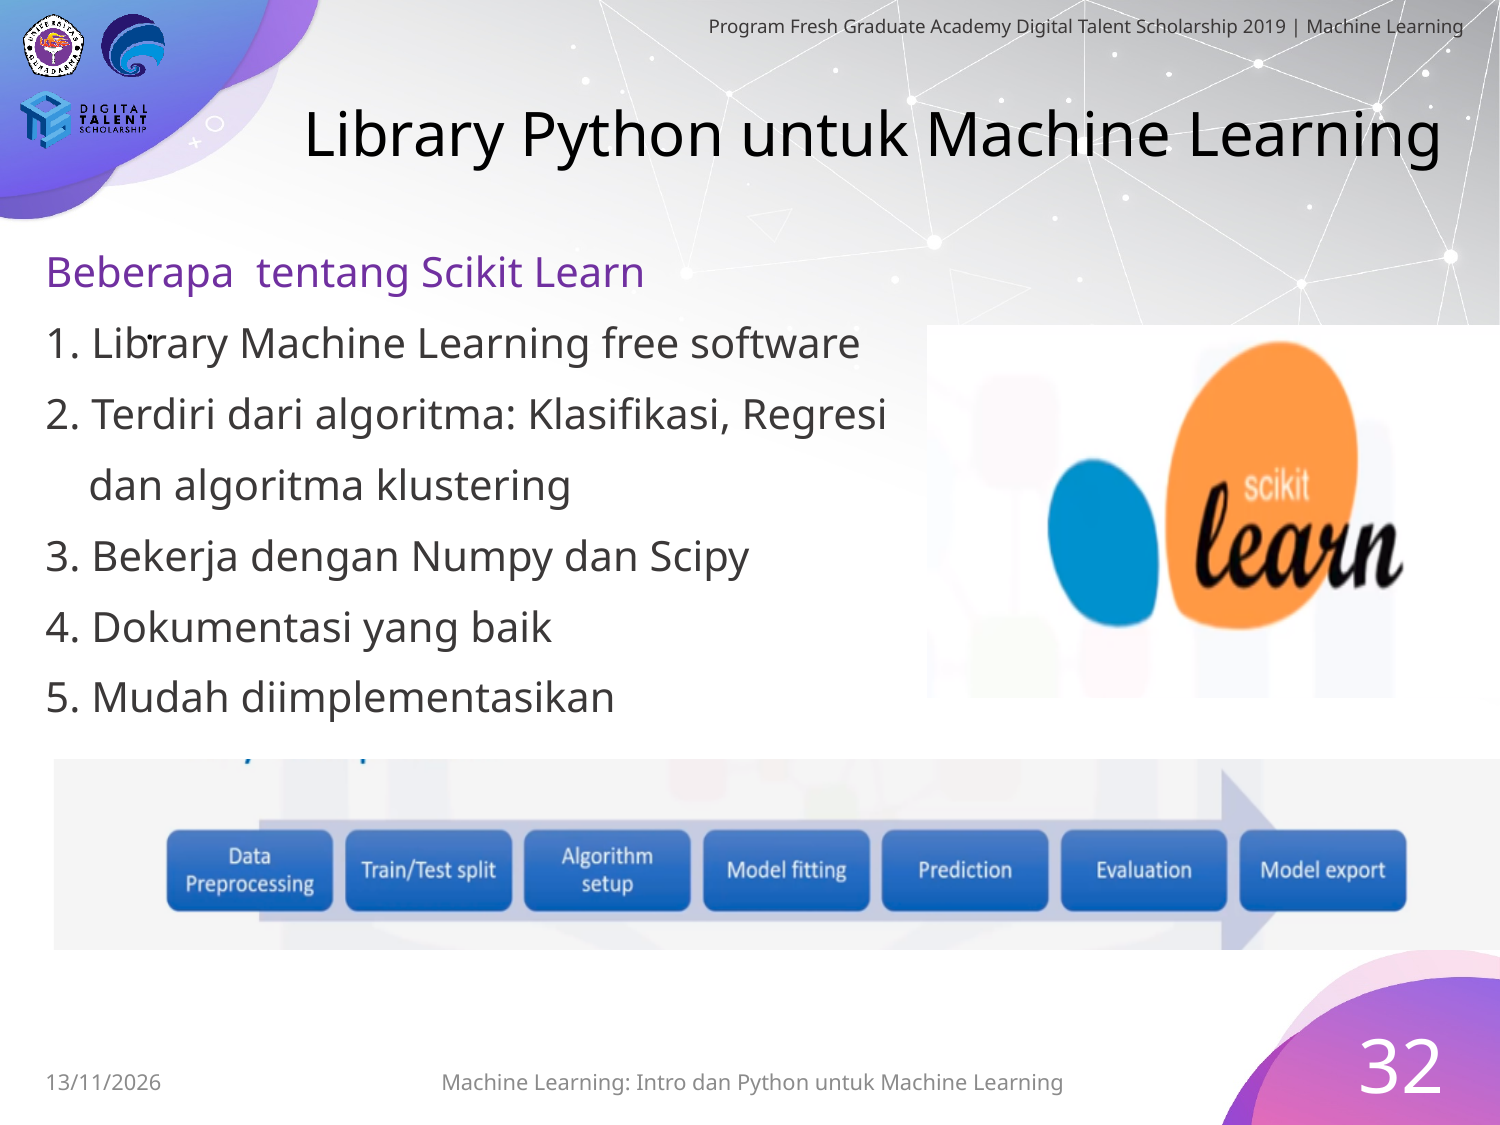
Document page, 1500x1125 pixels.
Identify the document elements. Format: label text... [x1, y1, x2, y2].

title Library Python untuk Machine Learning [271, 66, 1477, 207]
text_box Beberapa tentang Scikit Learn 1. Library Machine Learning free software 2. Terdiri dari algoritma: Klasifikasi, Regresi dan algoritma klustering 3. Bekerja dengan Numpy dan Scipy 4. Dokumentasi yang baik 5. Mudah diimplementasikan [30, 238, 910, 780]
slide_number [30, 1053, 272, 1114]
picture [0, 0, 1500, 1125]
slide_number 32 [1327, 1025, 1477, 1115]
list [53, 759, 1500, 950]
footer Machine Learning: Intro dan Python untuk Machine Learning [386, 1053, 1121, 1114]
